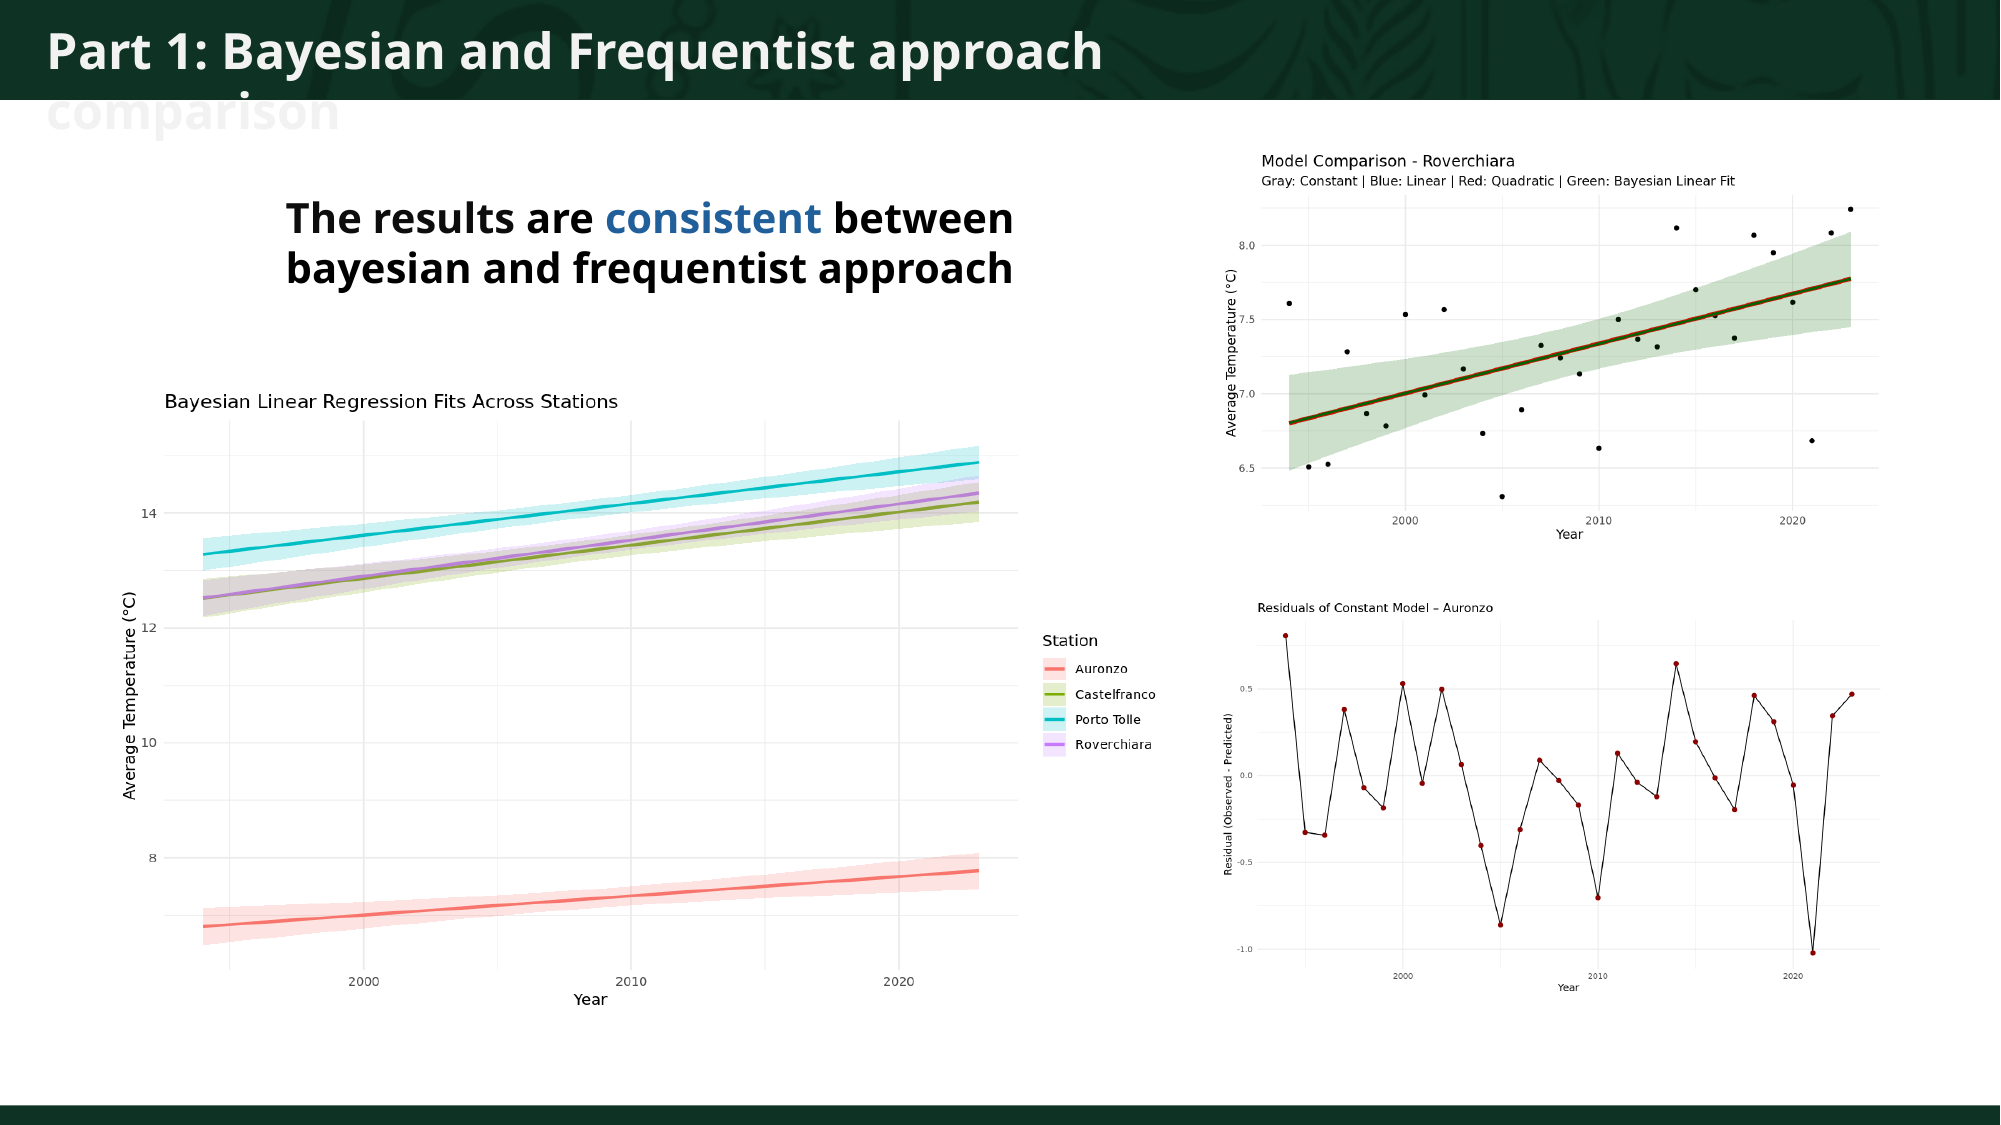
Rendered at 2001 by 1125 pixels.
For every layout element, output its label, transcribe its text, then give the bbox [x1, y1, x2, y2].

picture [115, 386, 1164, 1016]
text_box Part 1: Bayesian and Frequentist approach comparison [31, 12, 1312, 147]
text_box The results are consistent between bayesian and frequentist approach [270, 184, 1041, 299]
picture [1218, 598, 1885, 999]
picture [1218, 148, 1885, 549]
text_box [0, 0, 185, 100]
text_box [0, 1105, 2000, 1125]
picture [185, 0, 2000, 100]
